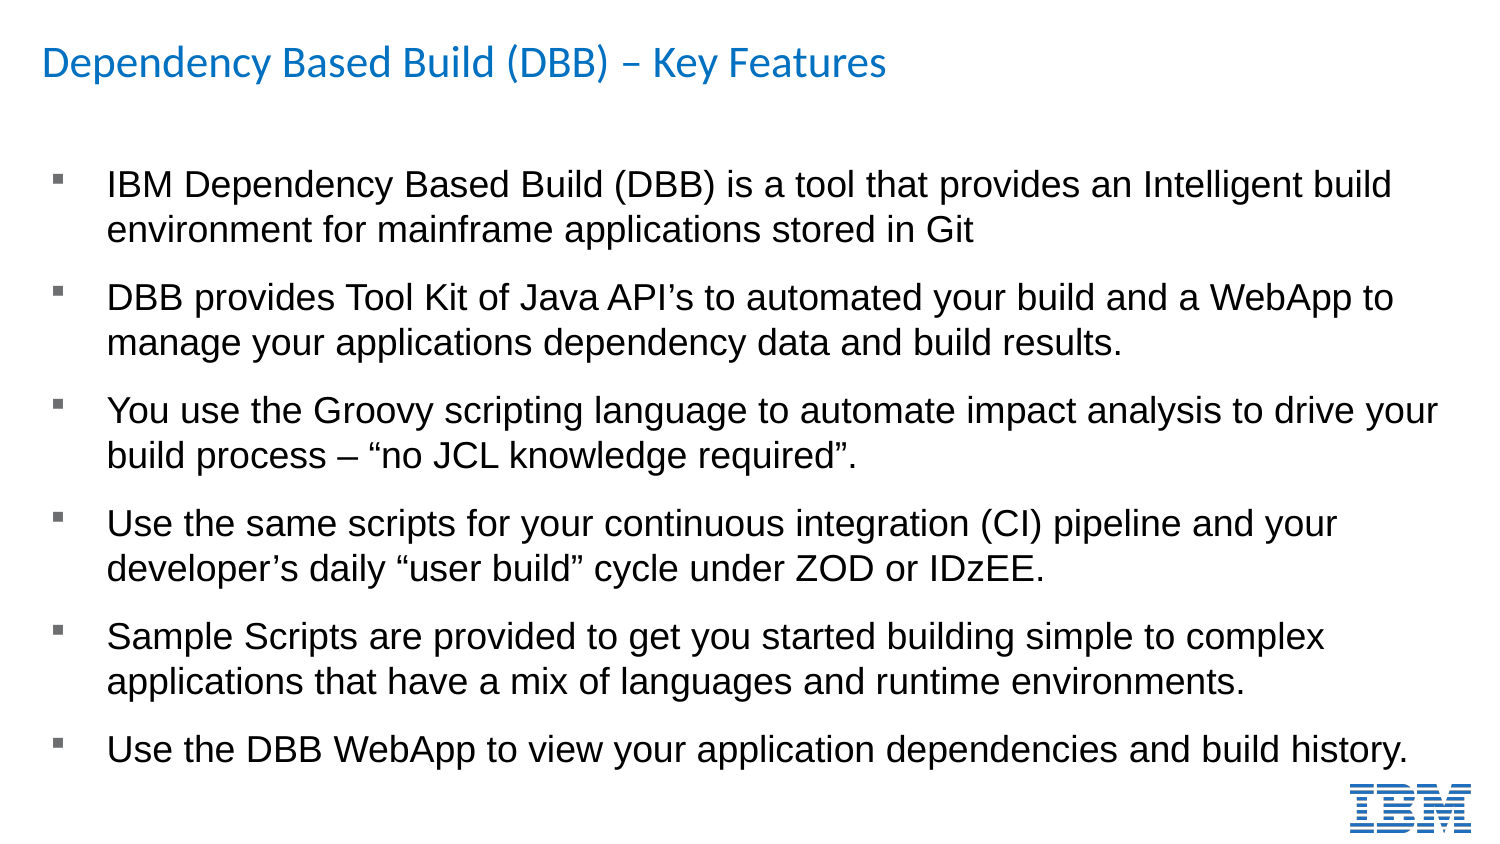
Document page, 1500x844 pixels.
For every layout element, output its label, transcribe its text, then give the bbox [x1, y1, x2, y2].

list IBM Dependency Based Build (DBB) is a tool that provides an Intelligent build environment for mainframe applications stored in Git DBB provides Tool Kit of Java API’s to automated your build and a WebApp to manage your applications dependency data and build results. You use the Groovy scripting language to automate impact analysis to drive your build process – “no JCL knowledge required”. Use the same scripts for your continuous integration (CI) pipeline and your developer’s daily “user build” cycle under ZOD or IDzEE. Sample Scripts are provided to get you started building simple to complex applications that have a mix of languages and runtime environments. Use the DBB WebApp to view your application dependencies and build history. [35, 153, 1467, 820]
text_box Dependency Based Build (DBB) – Key Features [27, 24, 1459, 99]
picture [1349, 784, 1471, 833]
